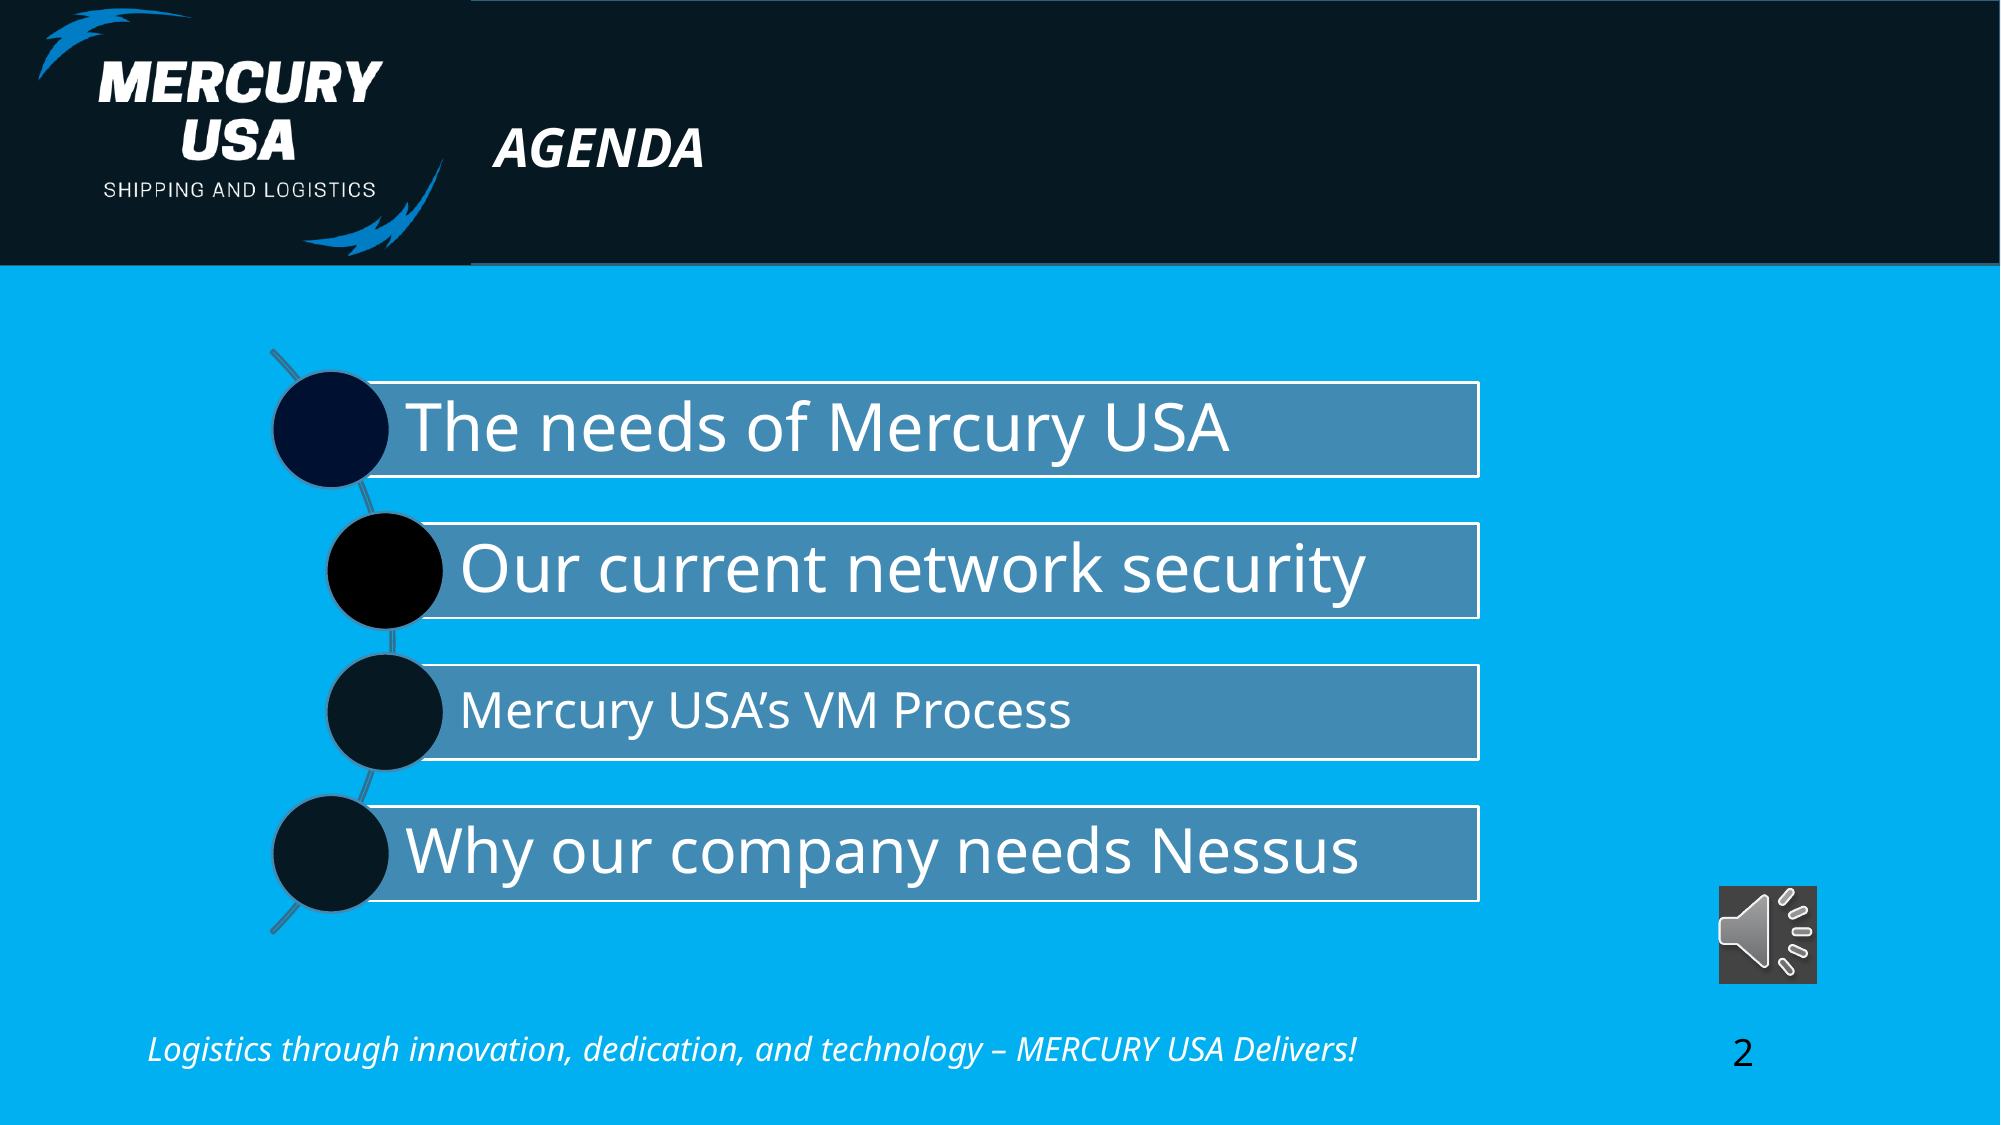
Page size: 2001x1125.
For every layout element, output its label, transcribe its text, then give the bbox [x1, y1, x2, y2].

footer Logistics through innovation, dedication, and technology – MERCURY USA Delivers! [131, 1021, 1869, 1074]
picture [0, 0, 465, 265]
text_box AGENDA [465, 0, 2000, 272]
picture [1719, 887, 1816, 983]
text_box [261, 334, 1488, 949]
